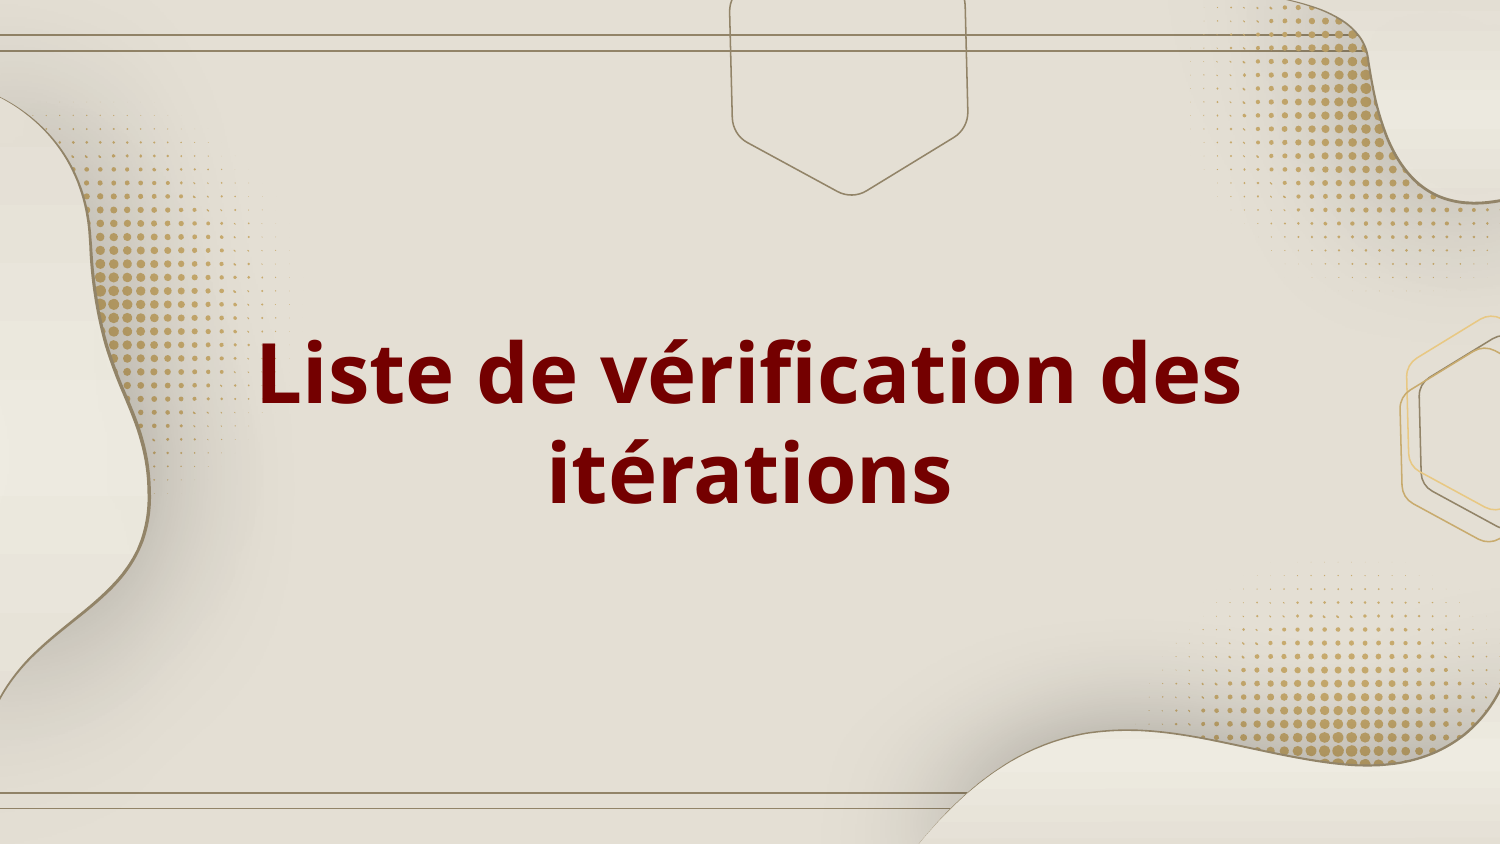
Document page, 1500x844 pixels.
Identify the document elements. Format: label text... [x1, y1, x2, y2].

text_box Liste de vérification des itérations [125, 313, 1375, 528]
